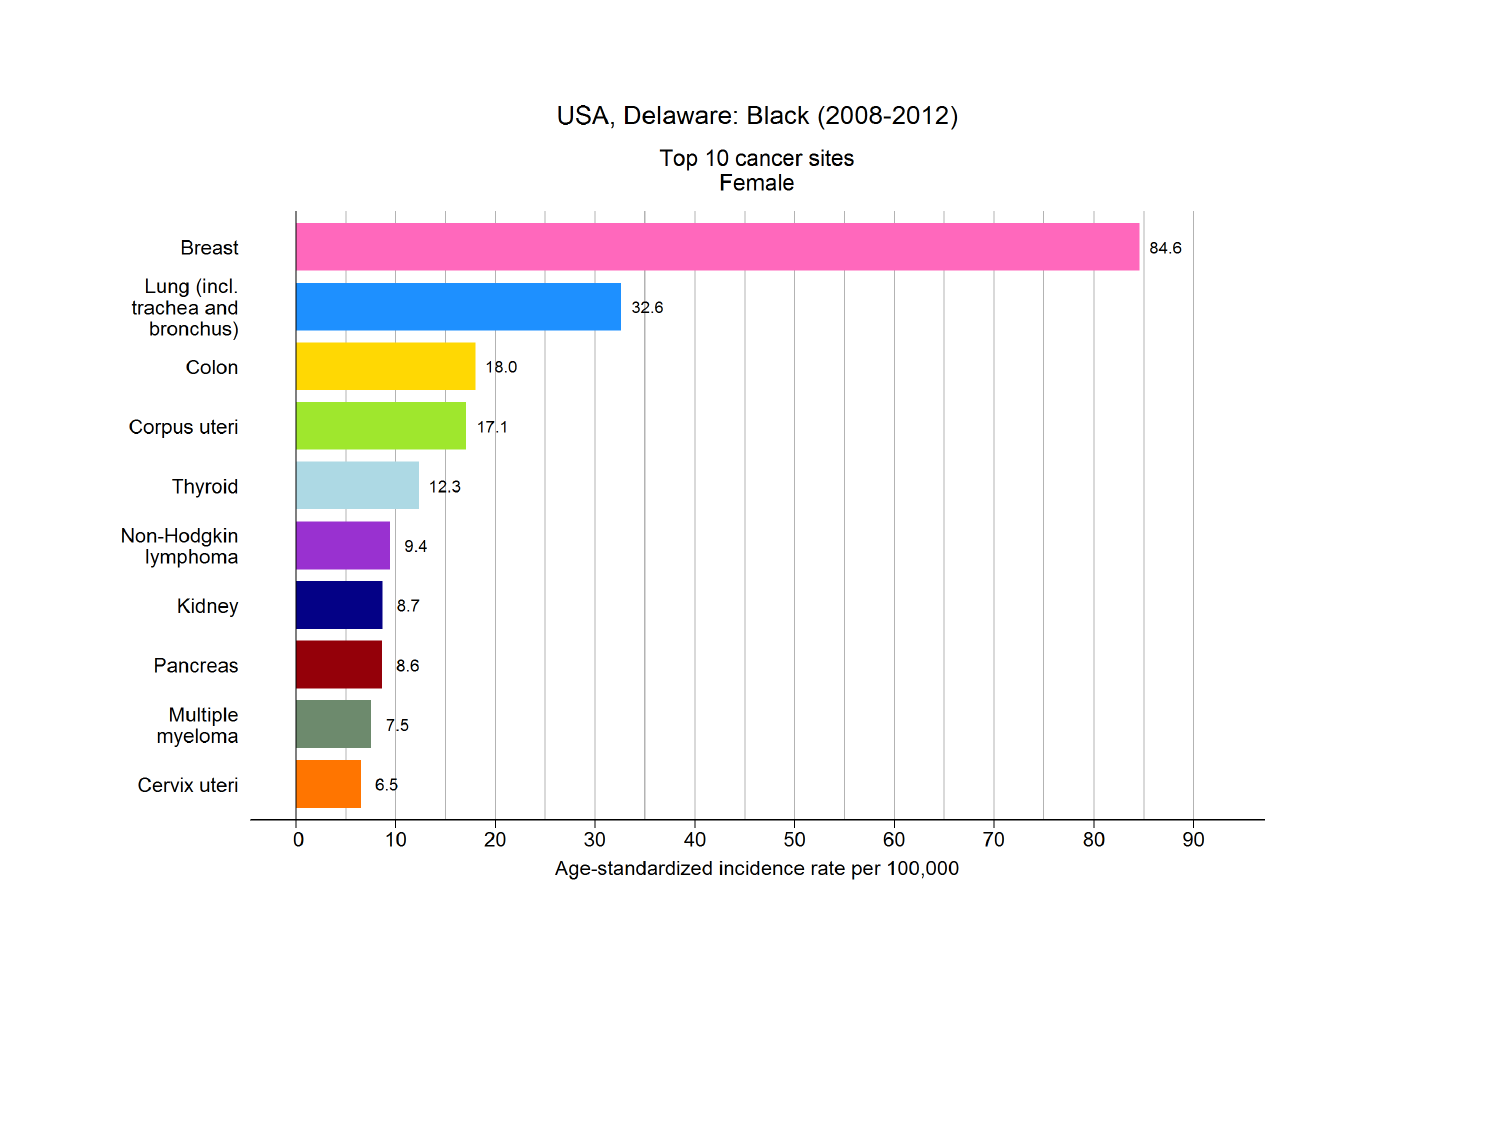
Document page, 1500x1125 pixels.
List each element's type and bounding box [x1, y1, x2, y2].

list [91, 67, 1293, 917]
